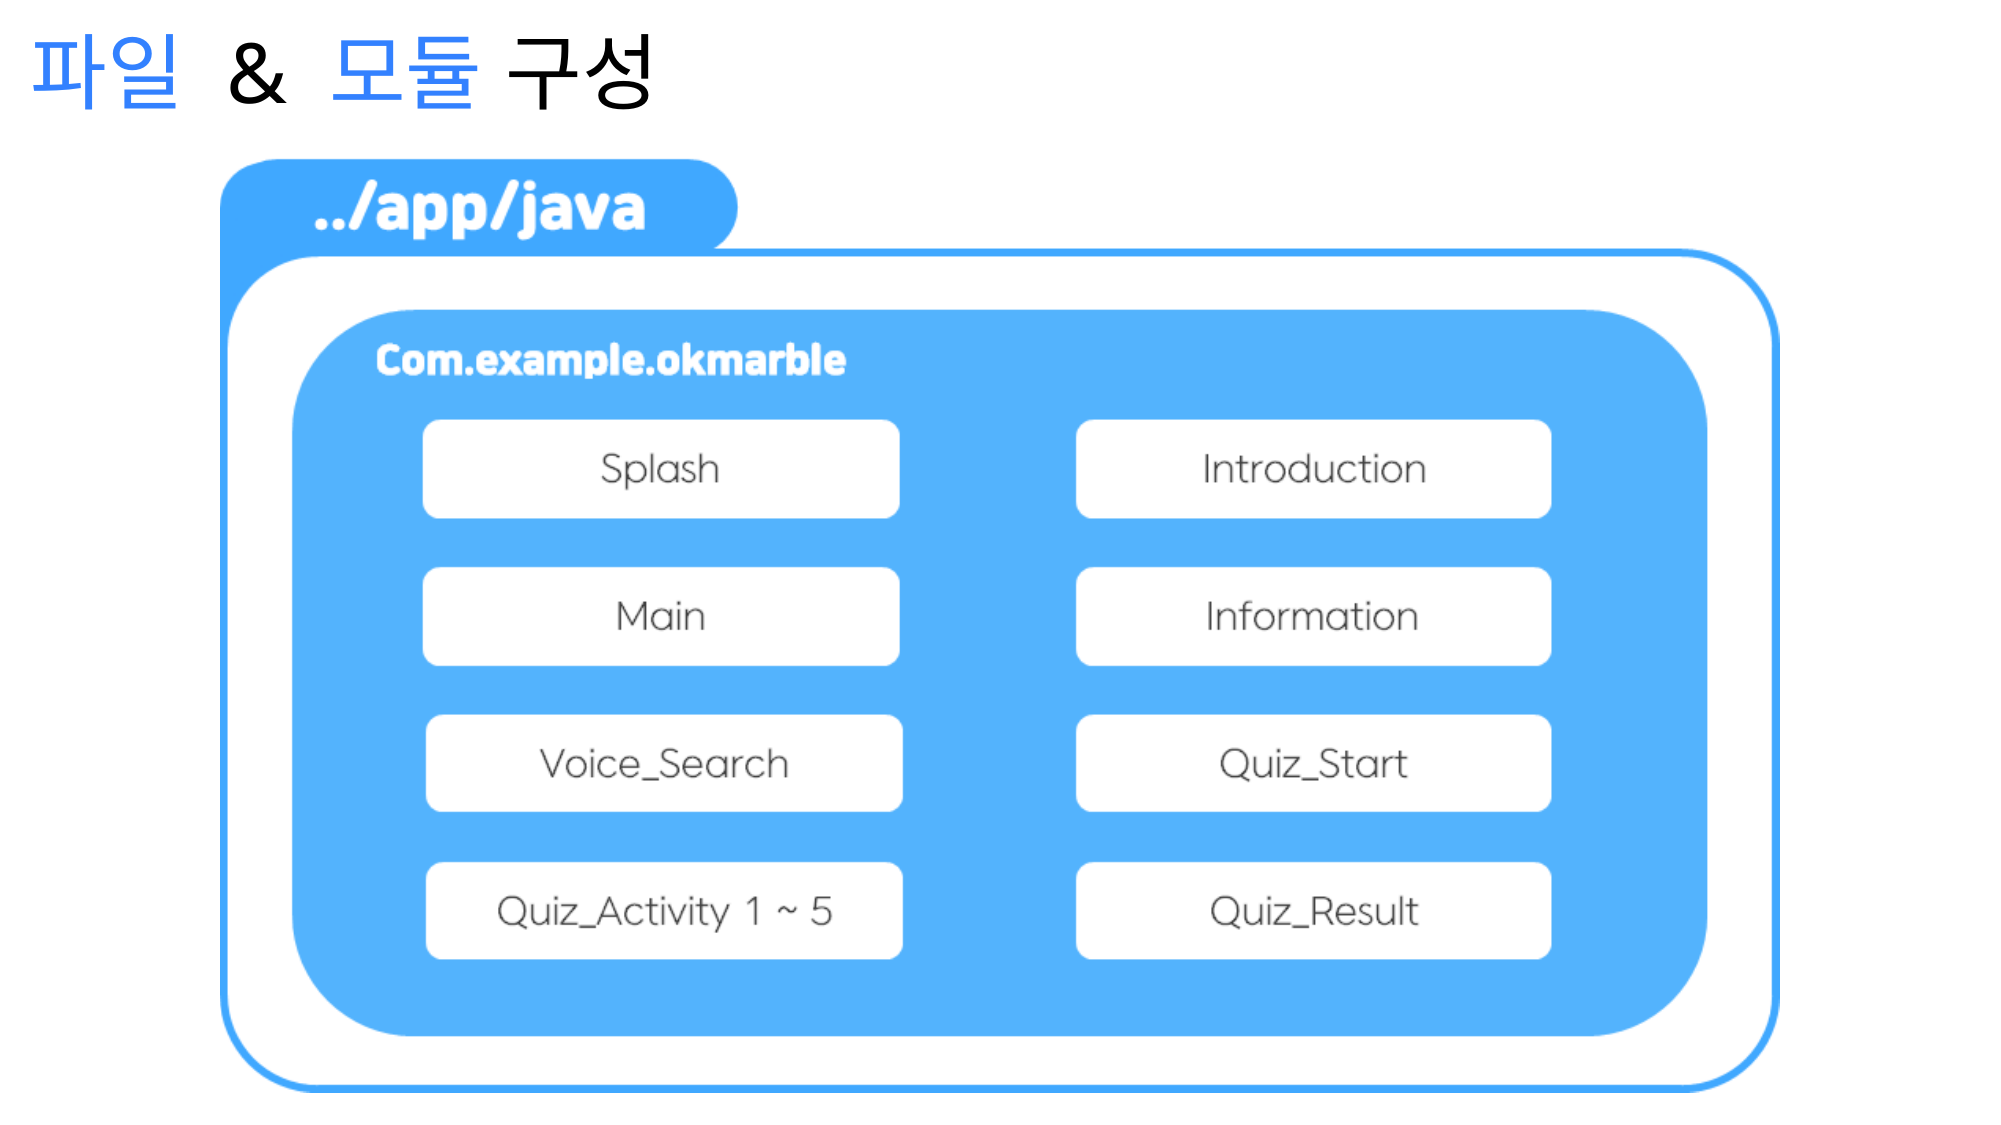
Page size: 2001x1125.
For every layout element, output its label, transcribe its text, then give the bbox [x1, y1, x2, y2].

picture [220, 150, 1780, 1094]
text_box 파일 & 모듈 구성 [30, 31, 1820, 219]
